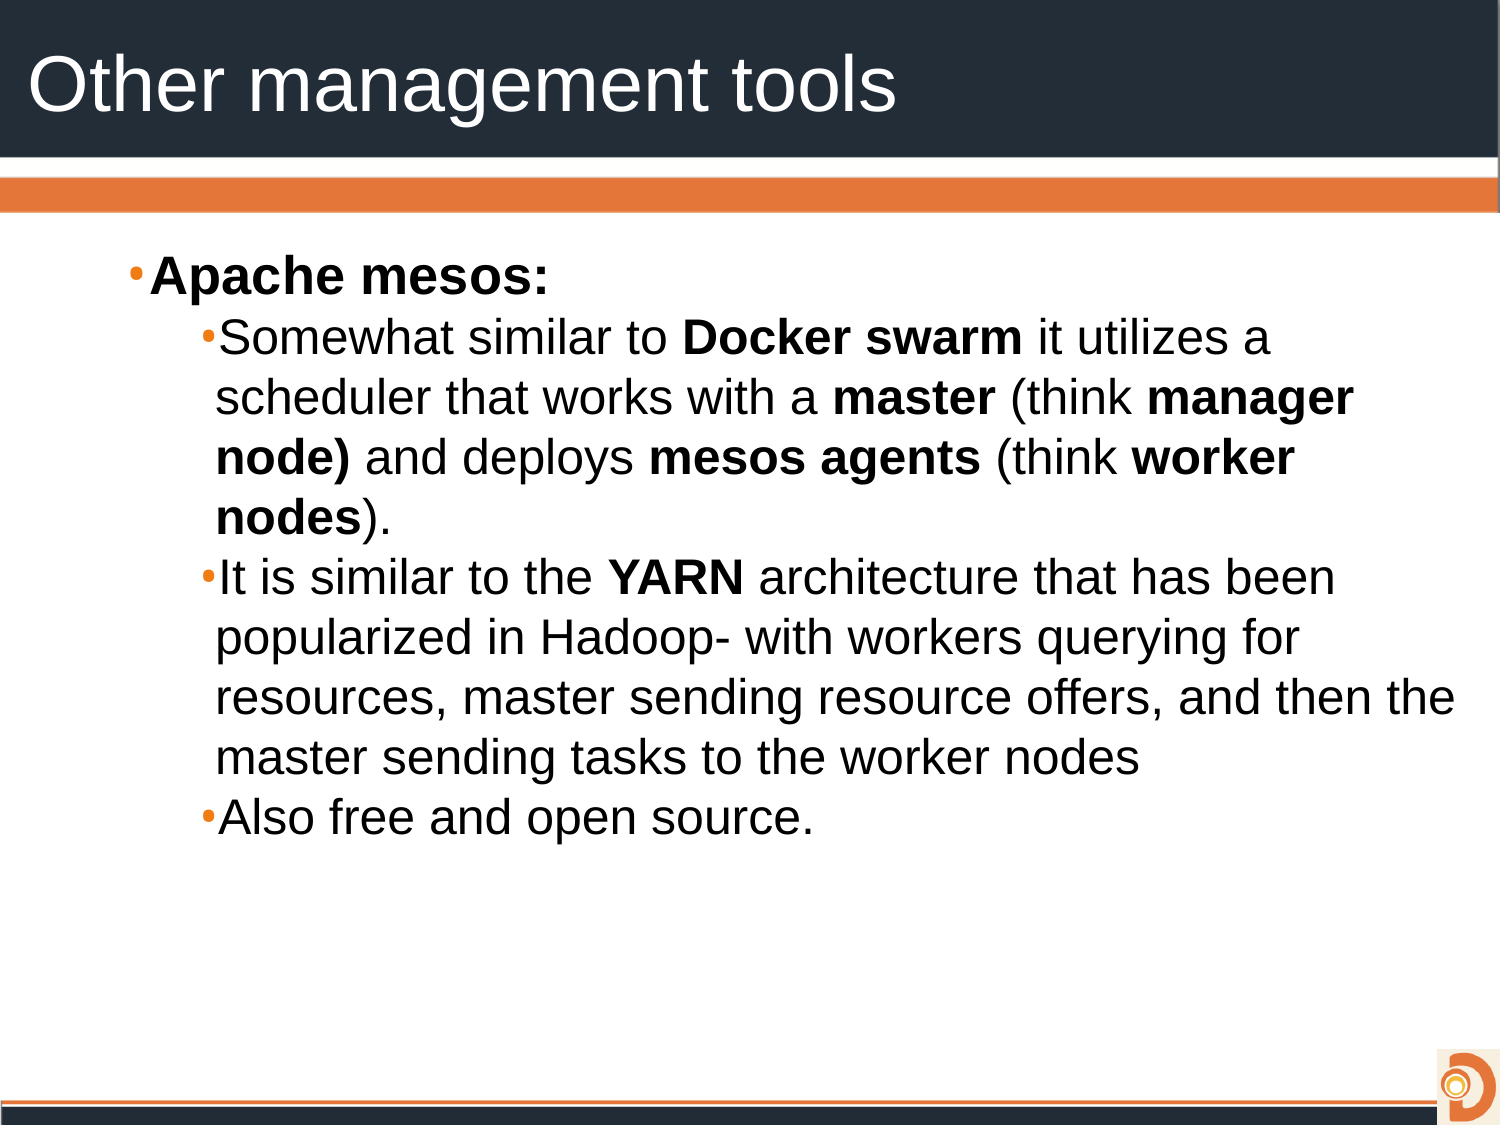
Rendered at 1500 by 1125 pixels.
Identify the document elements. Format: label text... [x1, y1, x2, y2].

list Apache mesos: Somewhat similar to Docker swarm it utilizes a scheduler that works with a master (think manager node) and deploys mesos agents (think worker nodes). It is similar to the YARN architecture that has been popularized in Hadoop- with workers querying for resources, master sending resource offers, and then the master sending tasks to the worker nodes Also free and open source. [12, 224, 1488, 1050]
picture [2, 1049, 1500, 1125]
picture [0, 0, 1500, 213]
title Other management tools [12, 24, 1488, 136]
text_box [527, 295, 558, 347]
